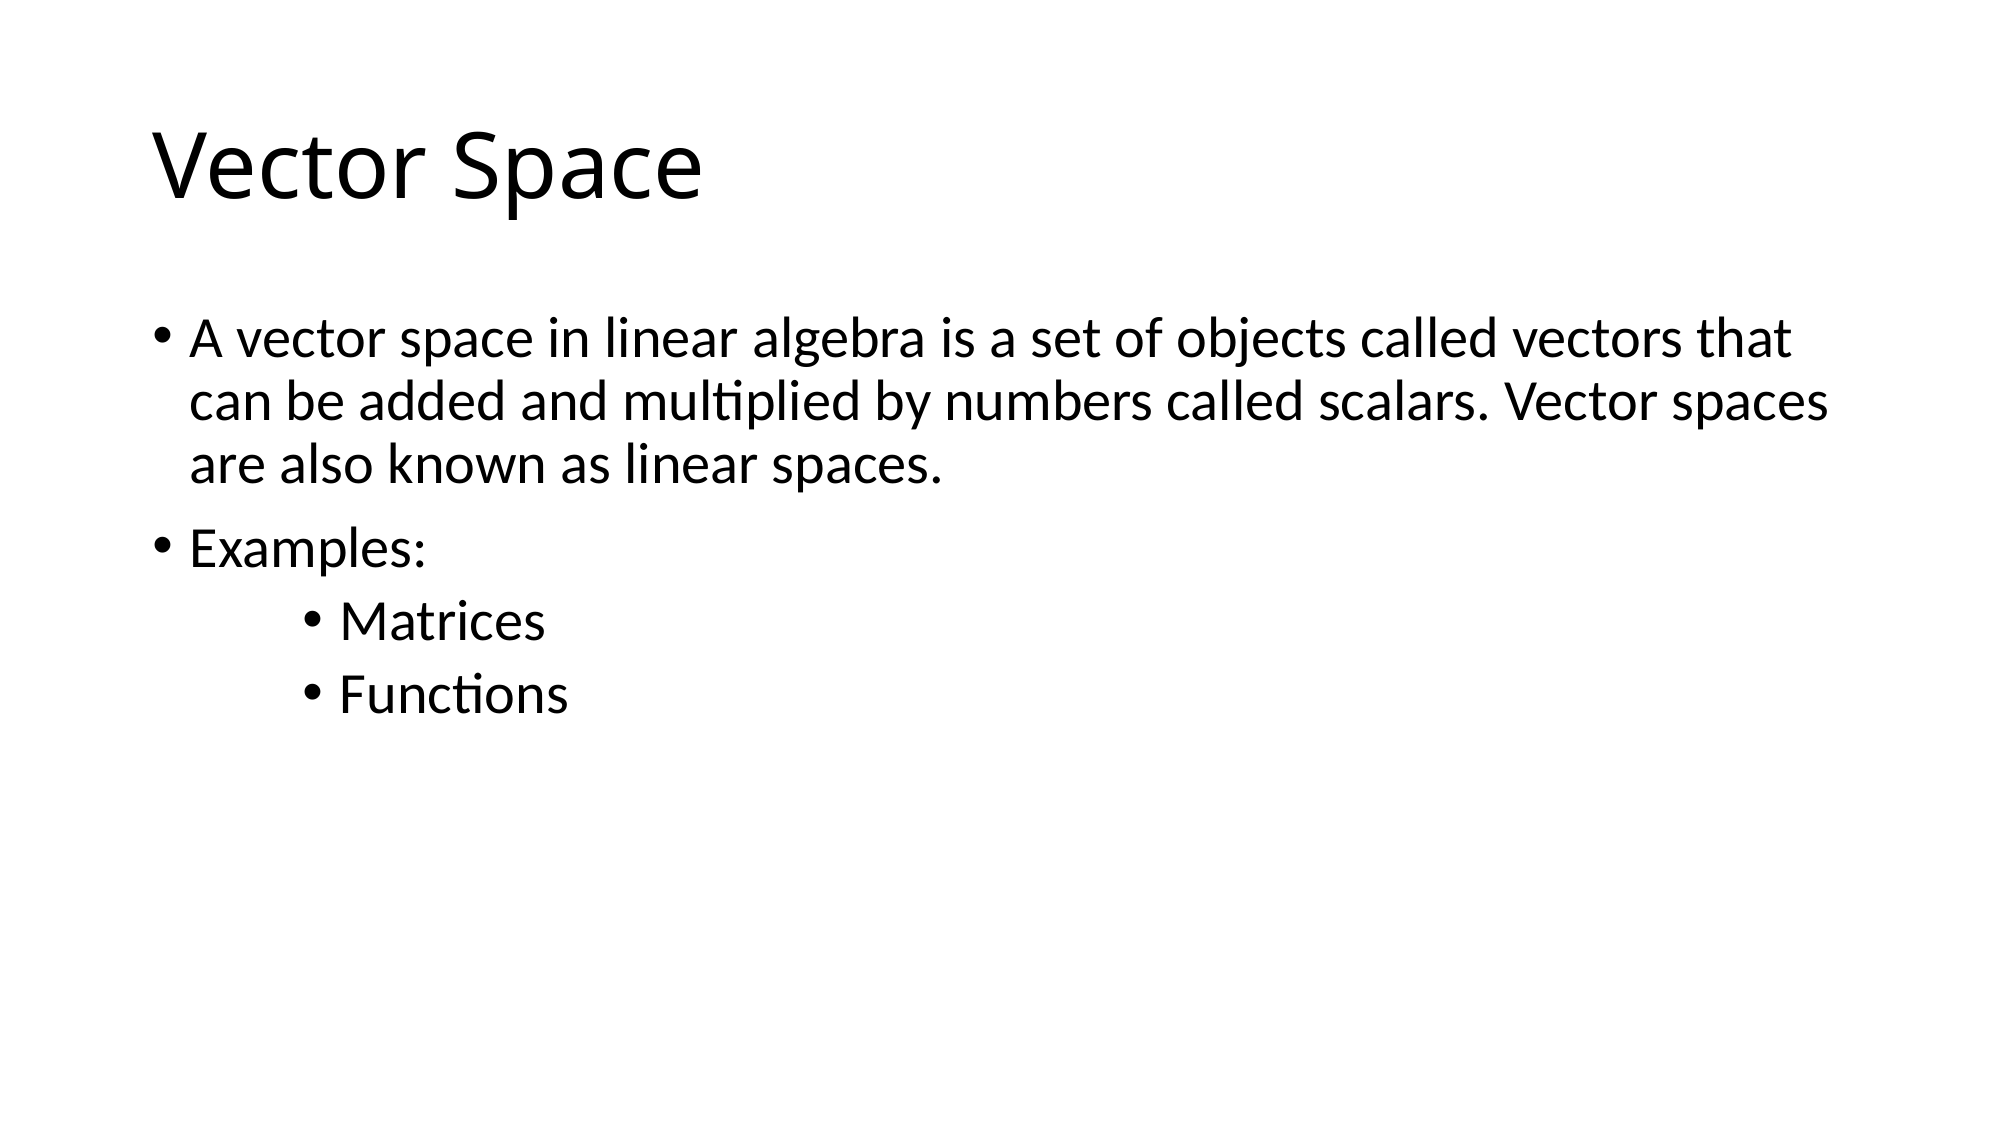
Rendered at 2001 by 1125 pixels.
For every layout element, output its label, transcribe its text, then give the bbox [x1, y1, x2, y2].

title Vector Space [137, 59, 1863, 278]
list A vector space in linear algebra is a set of objects called vectors that can be added and multiplied by numbers called scalars. Vector spaces are also known as linear spaces. Examples: Matrices Functions [137, 299, 1863, 1014]
